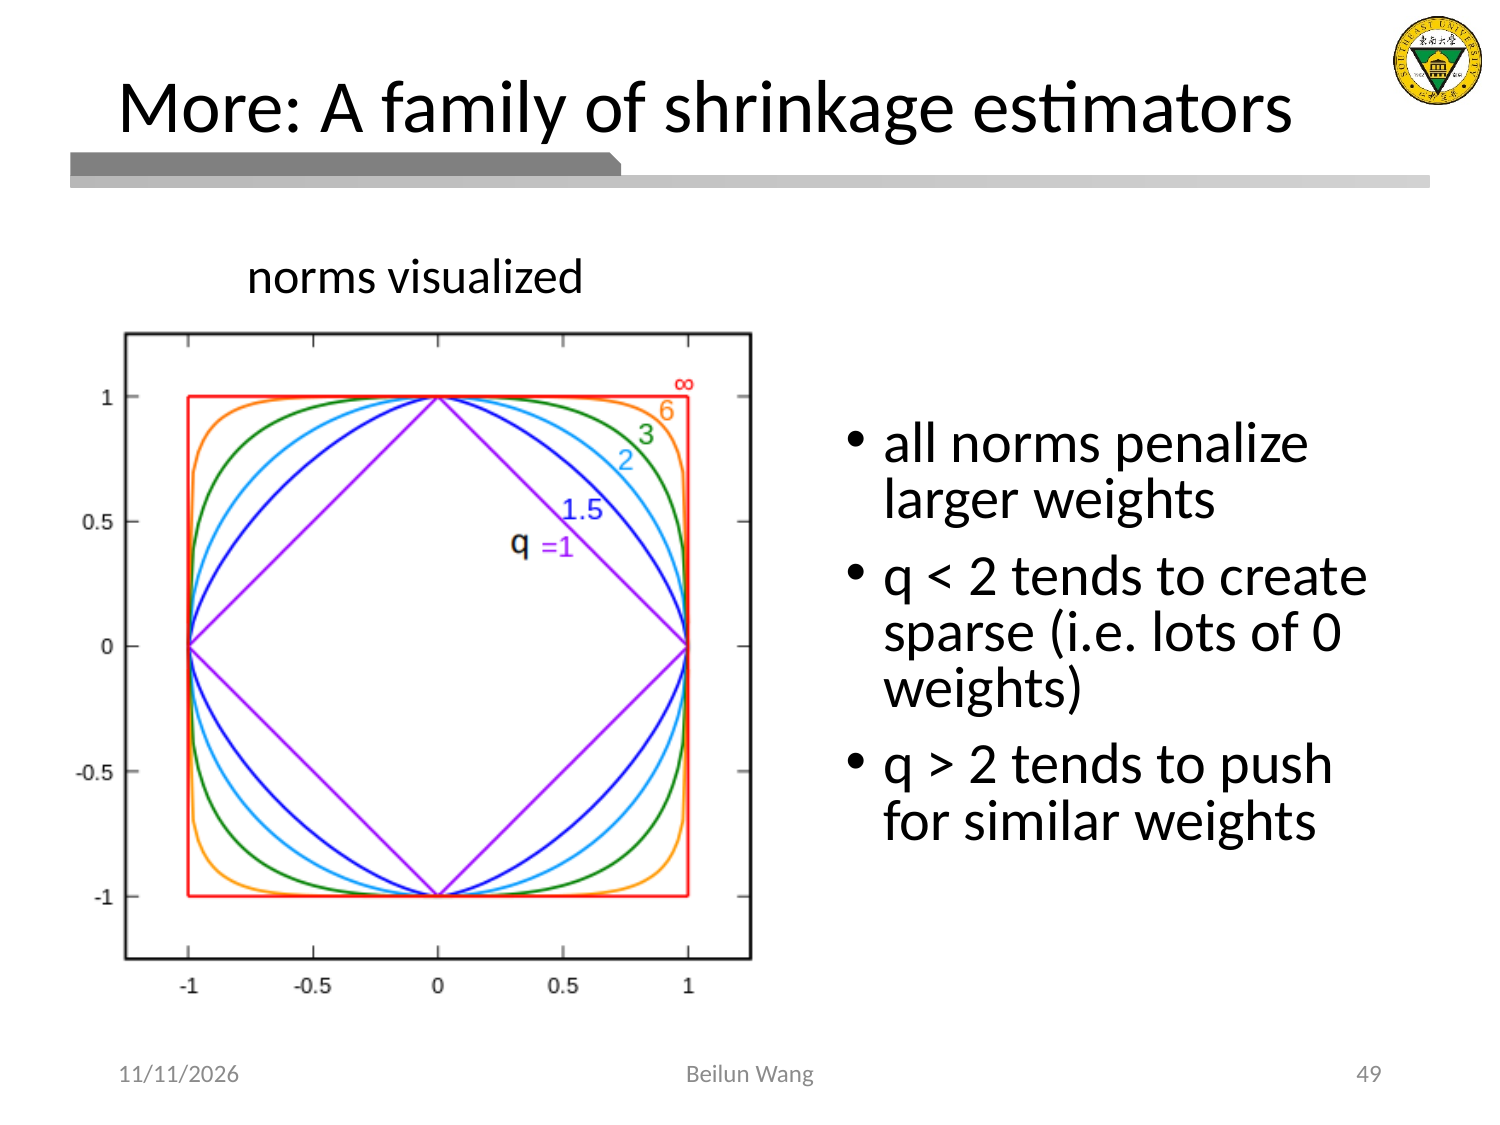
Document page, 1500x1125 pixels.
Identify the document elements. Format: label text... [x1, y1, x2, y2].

picture [69, 315, 768, 1014]
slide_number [103, 1042, 441, 1103]
title More: A family of shrinkage estimators [103, 59, 1361, 156]
text_box norms visualized [232, 236, 600, 312]
picture [1393, 16, 1482, 105]
slide_number 49 [1059, 1042, 1397, 1103]
list all norms penalize larger weights q < 2 tends to create sparse (i.e. lots of 0 weights) q > 2 tends to push for similar weights [830, 410, 1397, 919]
footer Beilun Wang [496, 1042, 1004, 1103]
